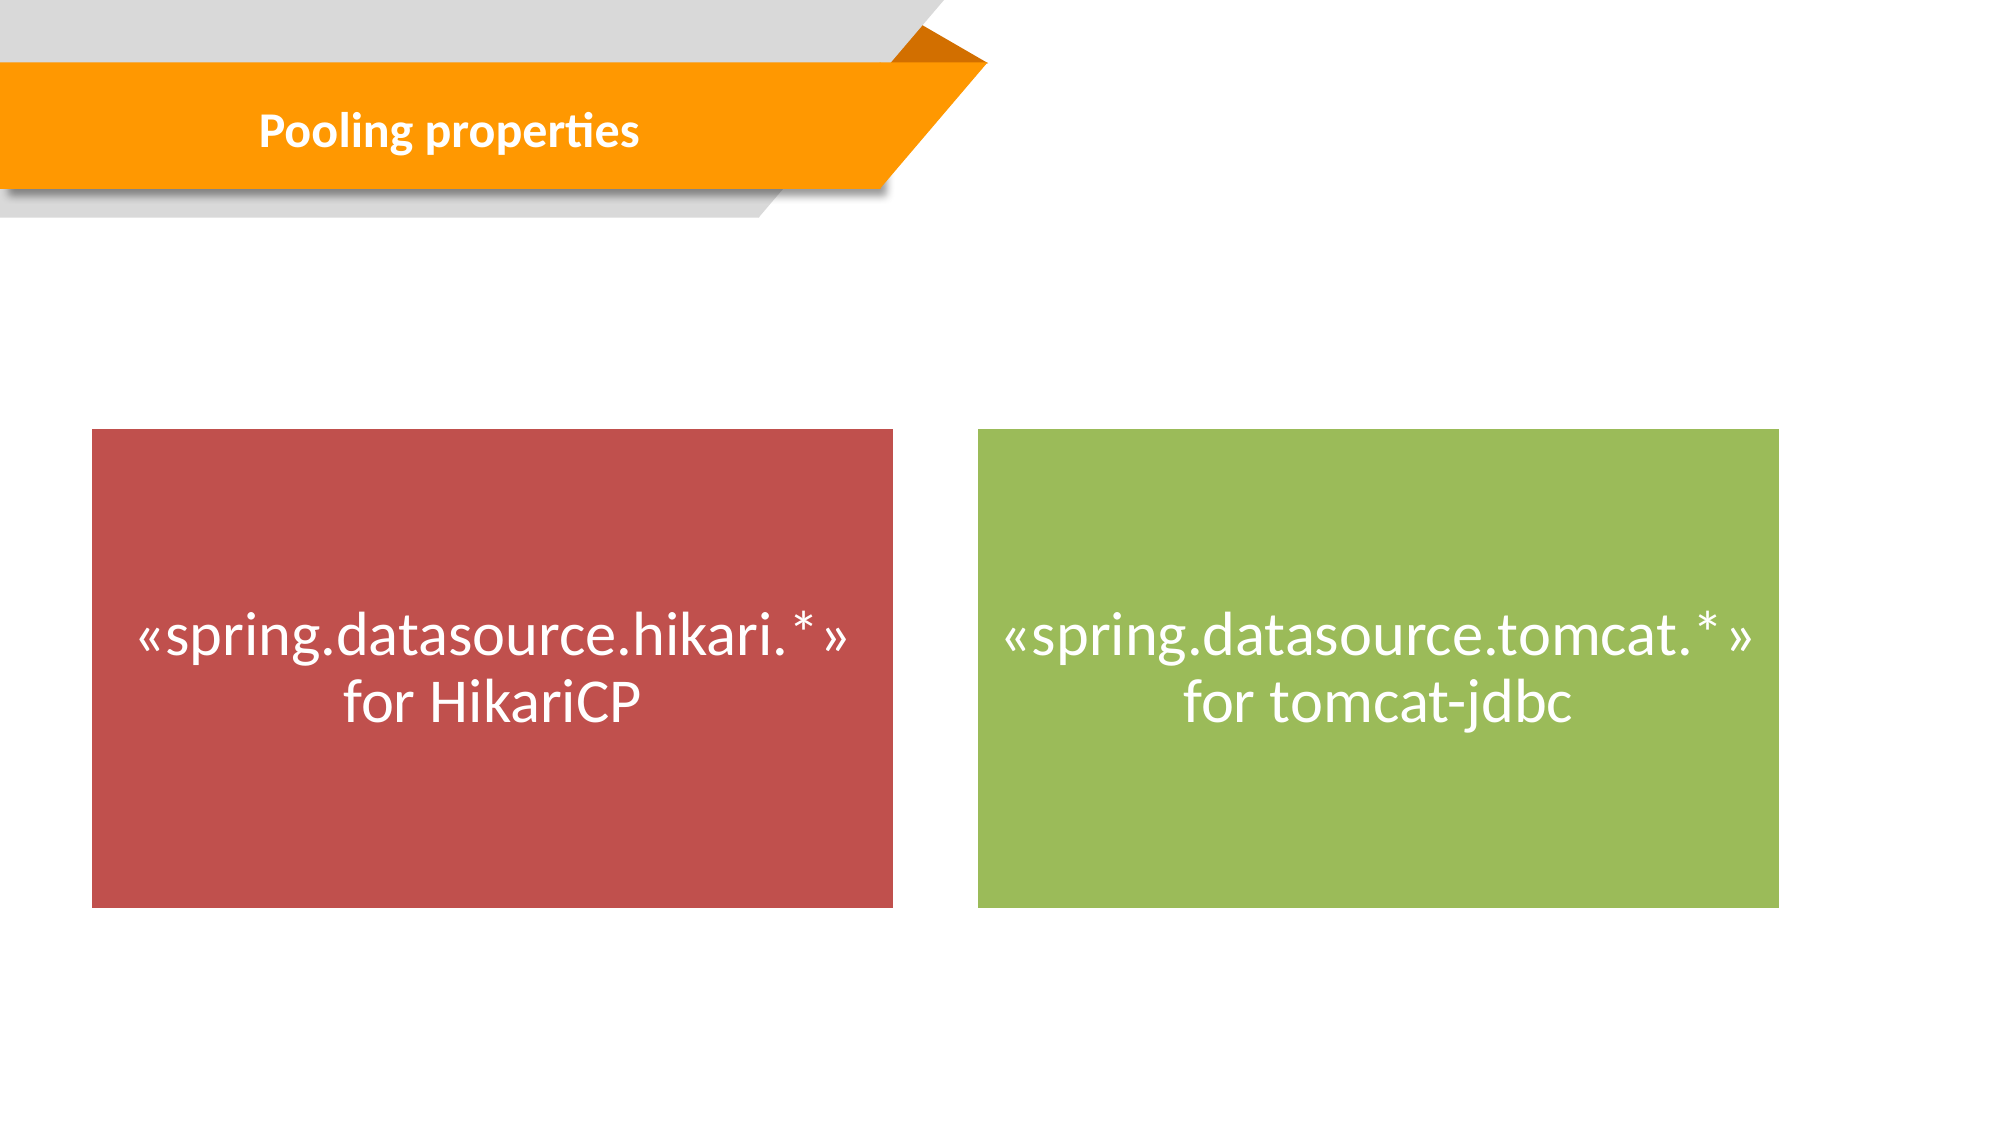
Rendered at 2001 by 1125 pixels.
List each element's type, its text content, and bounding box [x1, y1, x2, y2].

title Pooling properties [19, 65, 880, 190]
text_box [89, 260, 1782, 1077]
